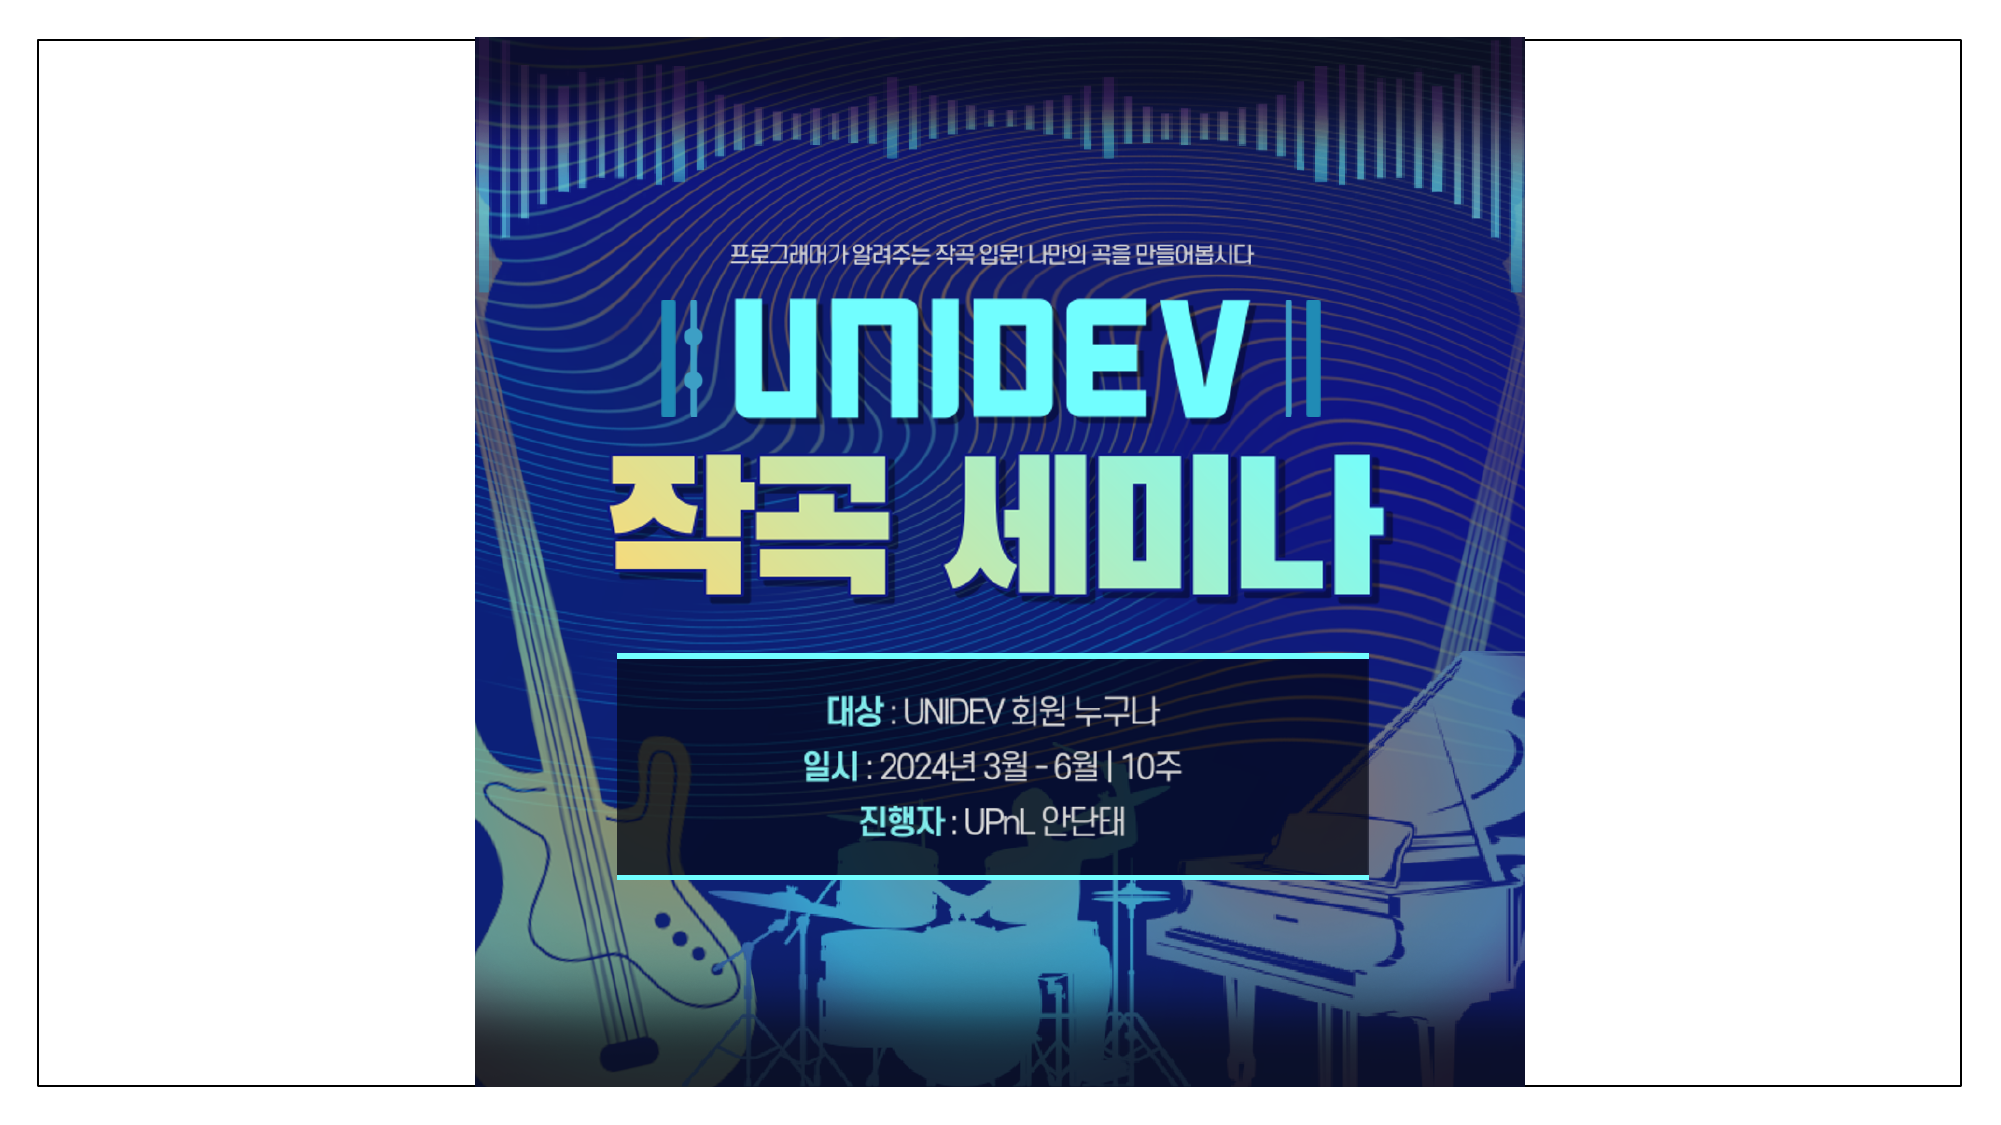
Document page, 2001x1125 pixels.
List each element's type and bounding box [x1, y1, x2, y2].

list [475, 37, 1525, 1088]
